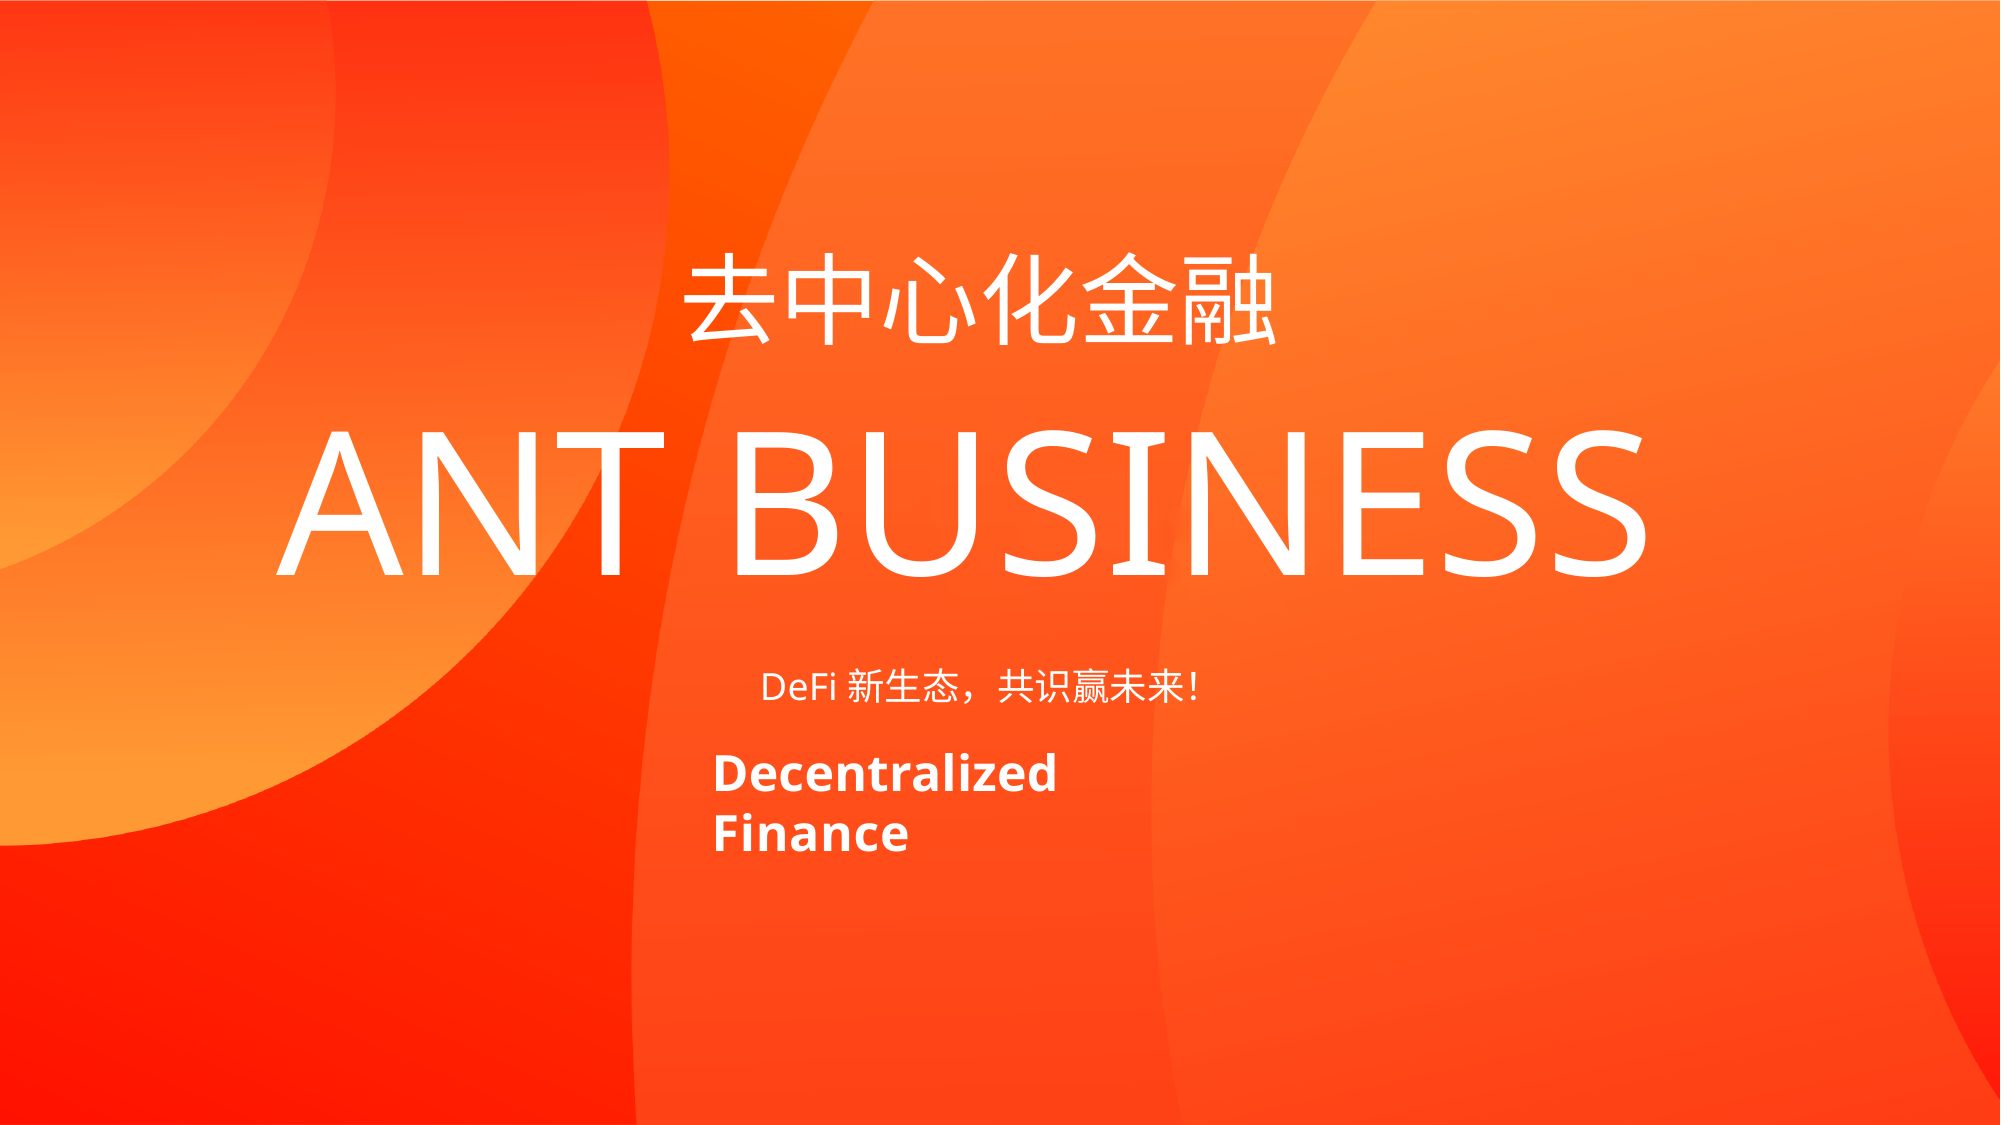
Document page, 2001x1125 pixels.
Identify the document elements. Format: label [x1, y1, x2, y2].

text_box [261, 253, 1706, 802]
picture [0, 0, 2000, 1125]
